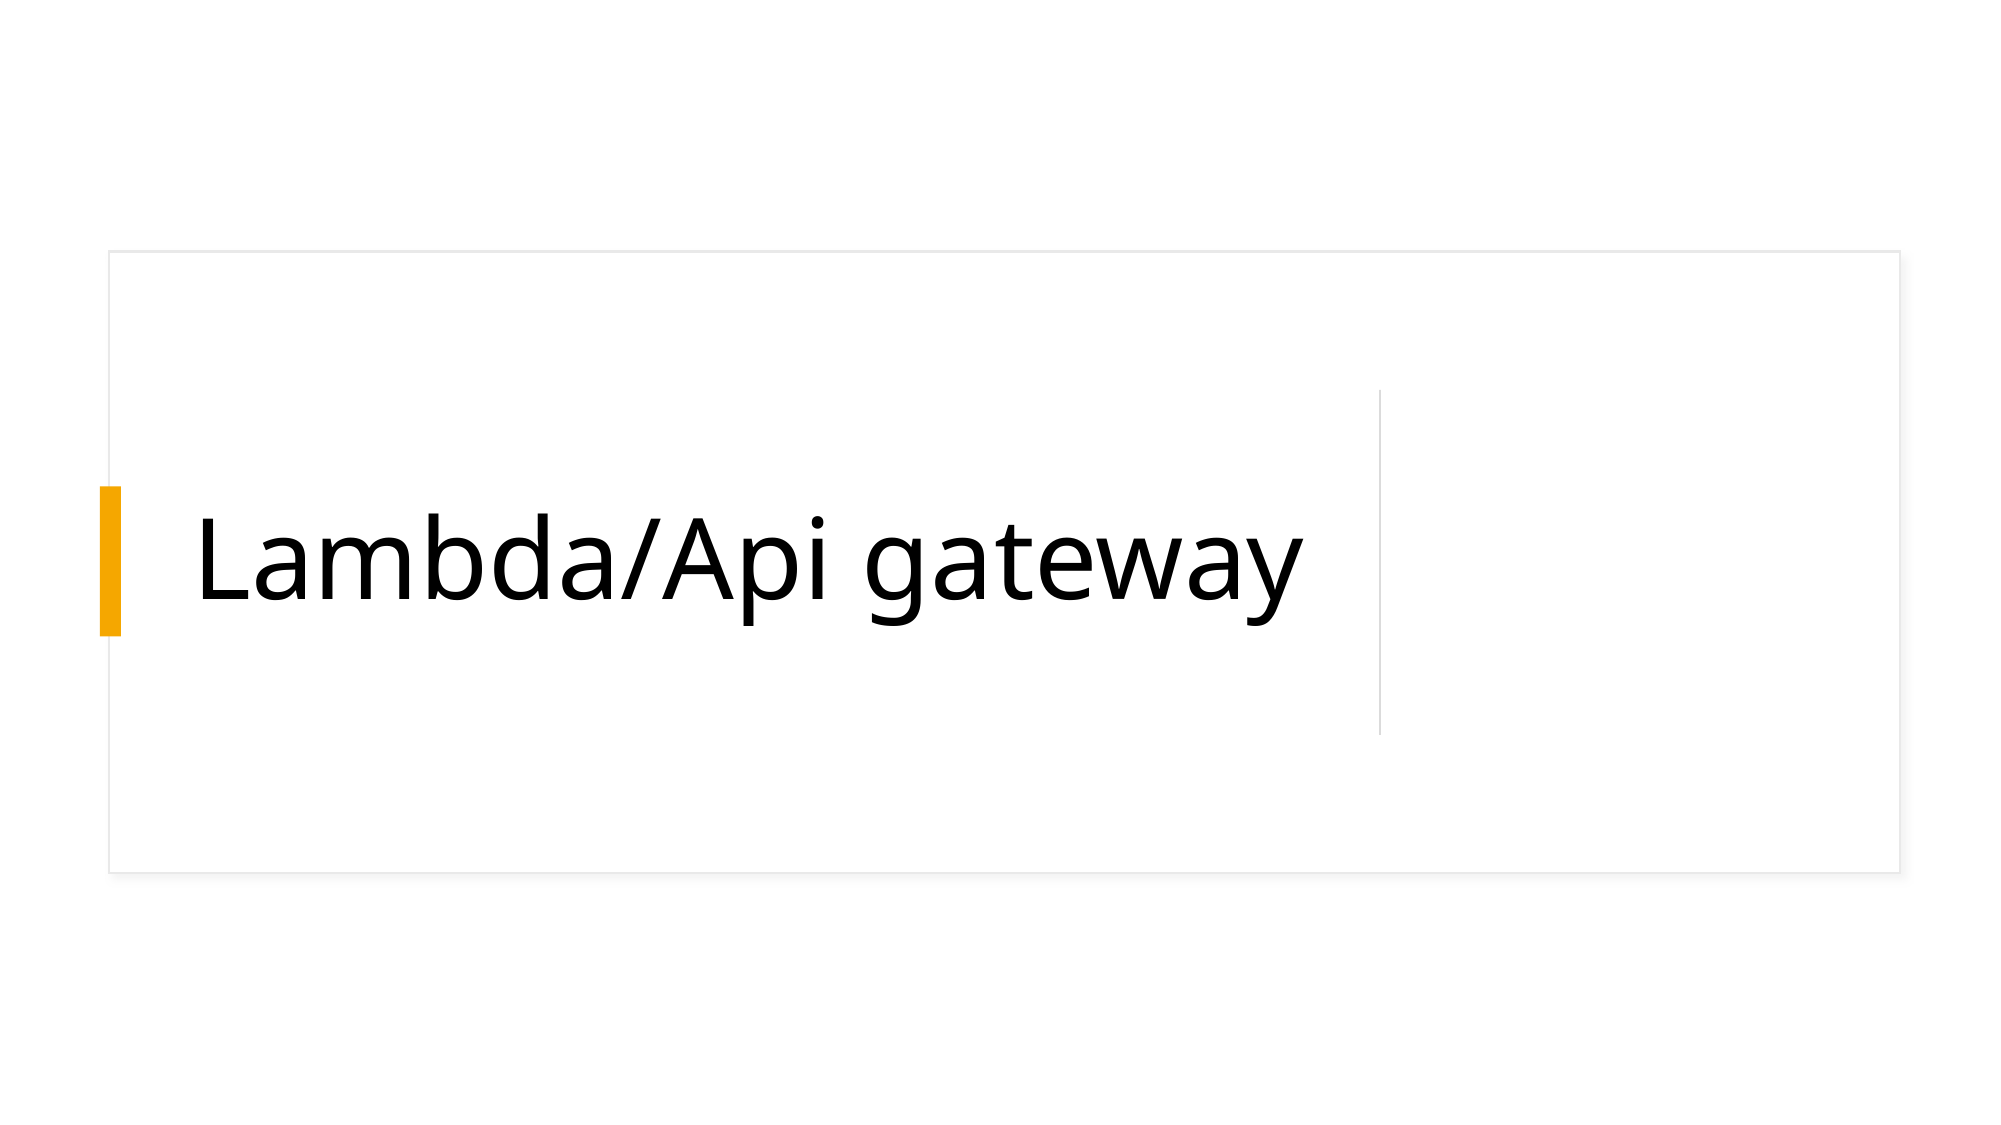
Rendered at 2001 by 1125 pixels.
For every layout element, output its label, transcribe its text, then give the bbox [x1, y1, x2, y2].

title Lambda/Api gateway [176, 318, 1328, 809]
